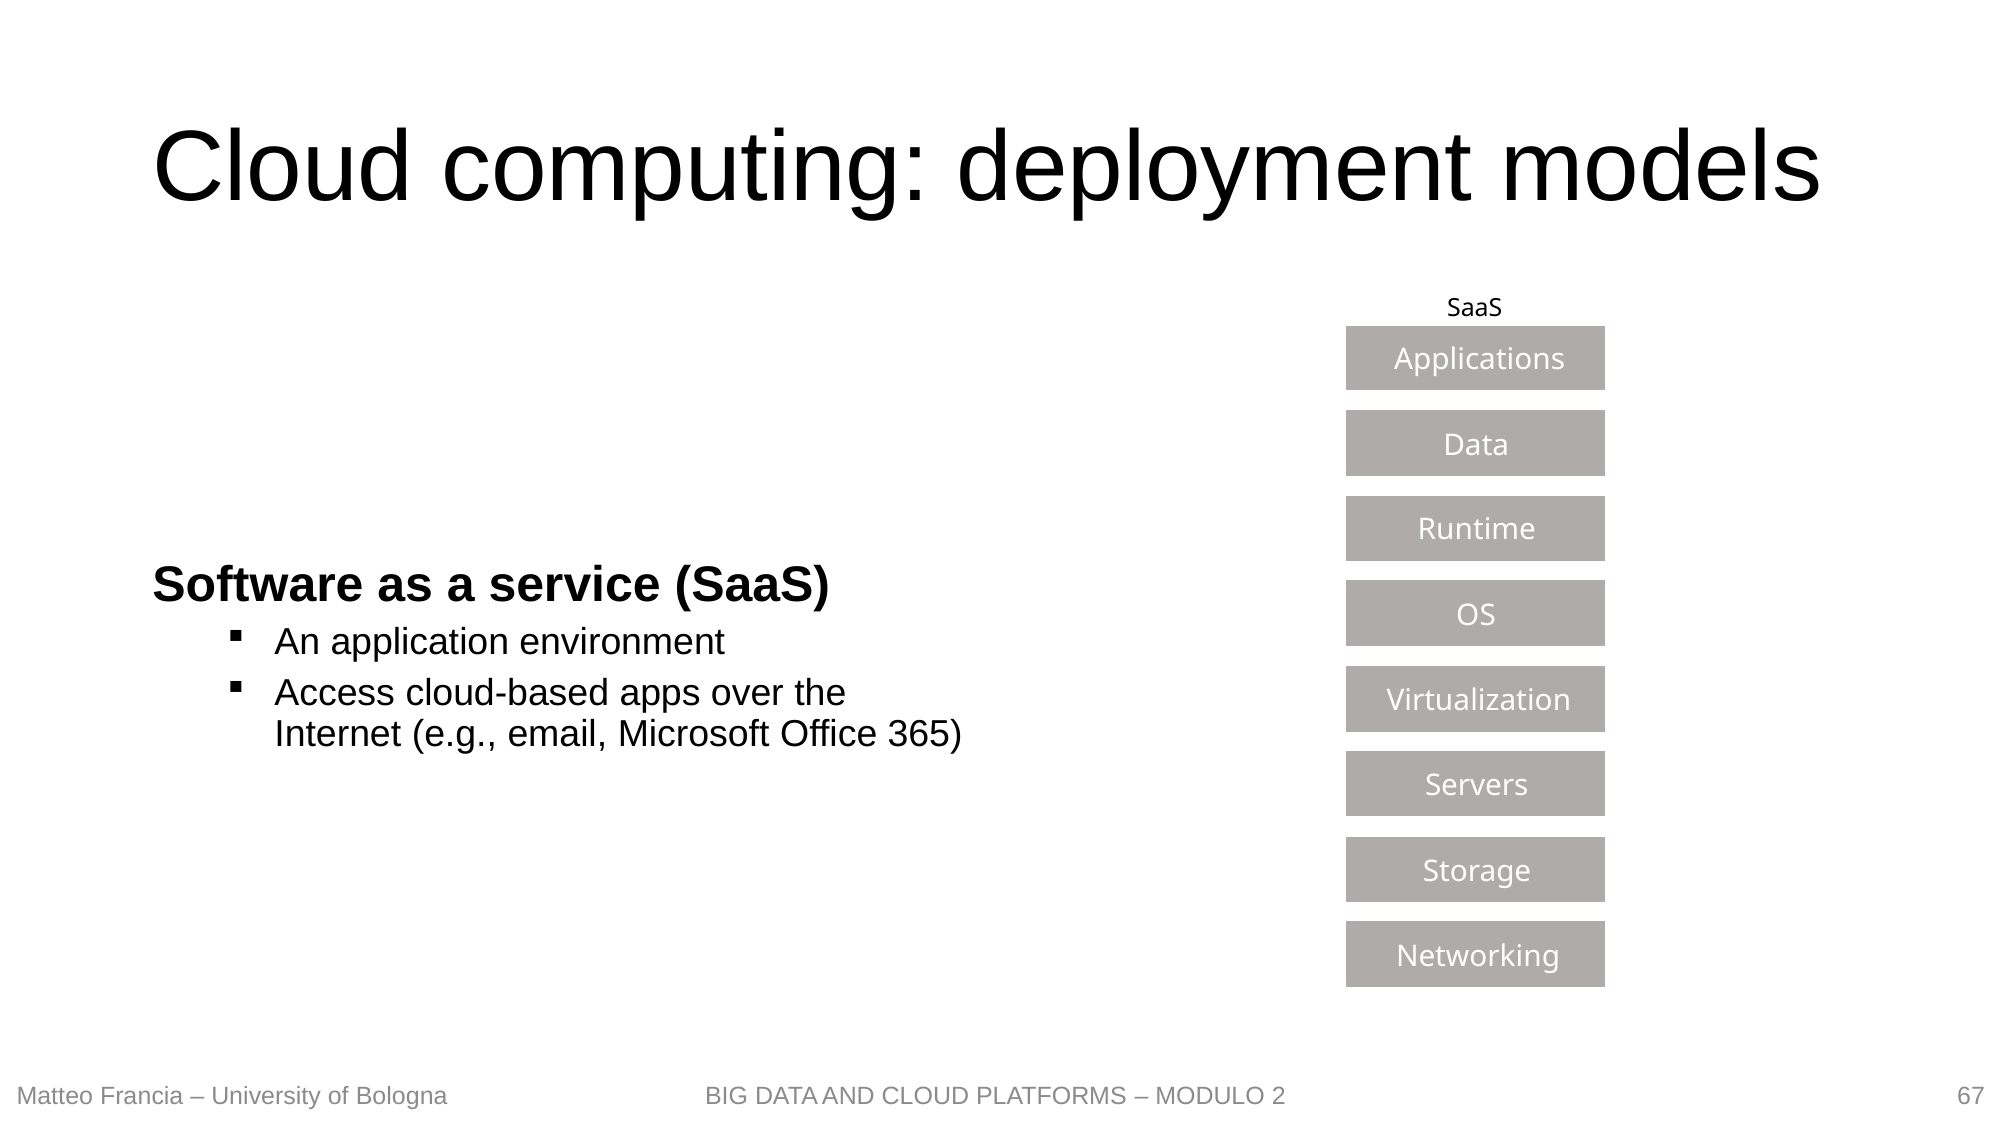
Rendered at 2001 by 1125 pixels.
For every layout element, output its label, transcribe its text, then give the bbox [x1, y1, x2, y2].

title Cloud computing: deployment models [137, 59, 1863, 278]
footer Matteo Francia – University of Bologna [0, 1065, 466, 1125]
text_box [1346, 283, 1606, 987]
list Software as a service (SaaS) An application environment Access cloud-based apps over the Internet (e.g., email, Microsoft Office 365) [137, 299, 988, 1014]
slide_number 67 [1550, 1065, 2000, 1125]
